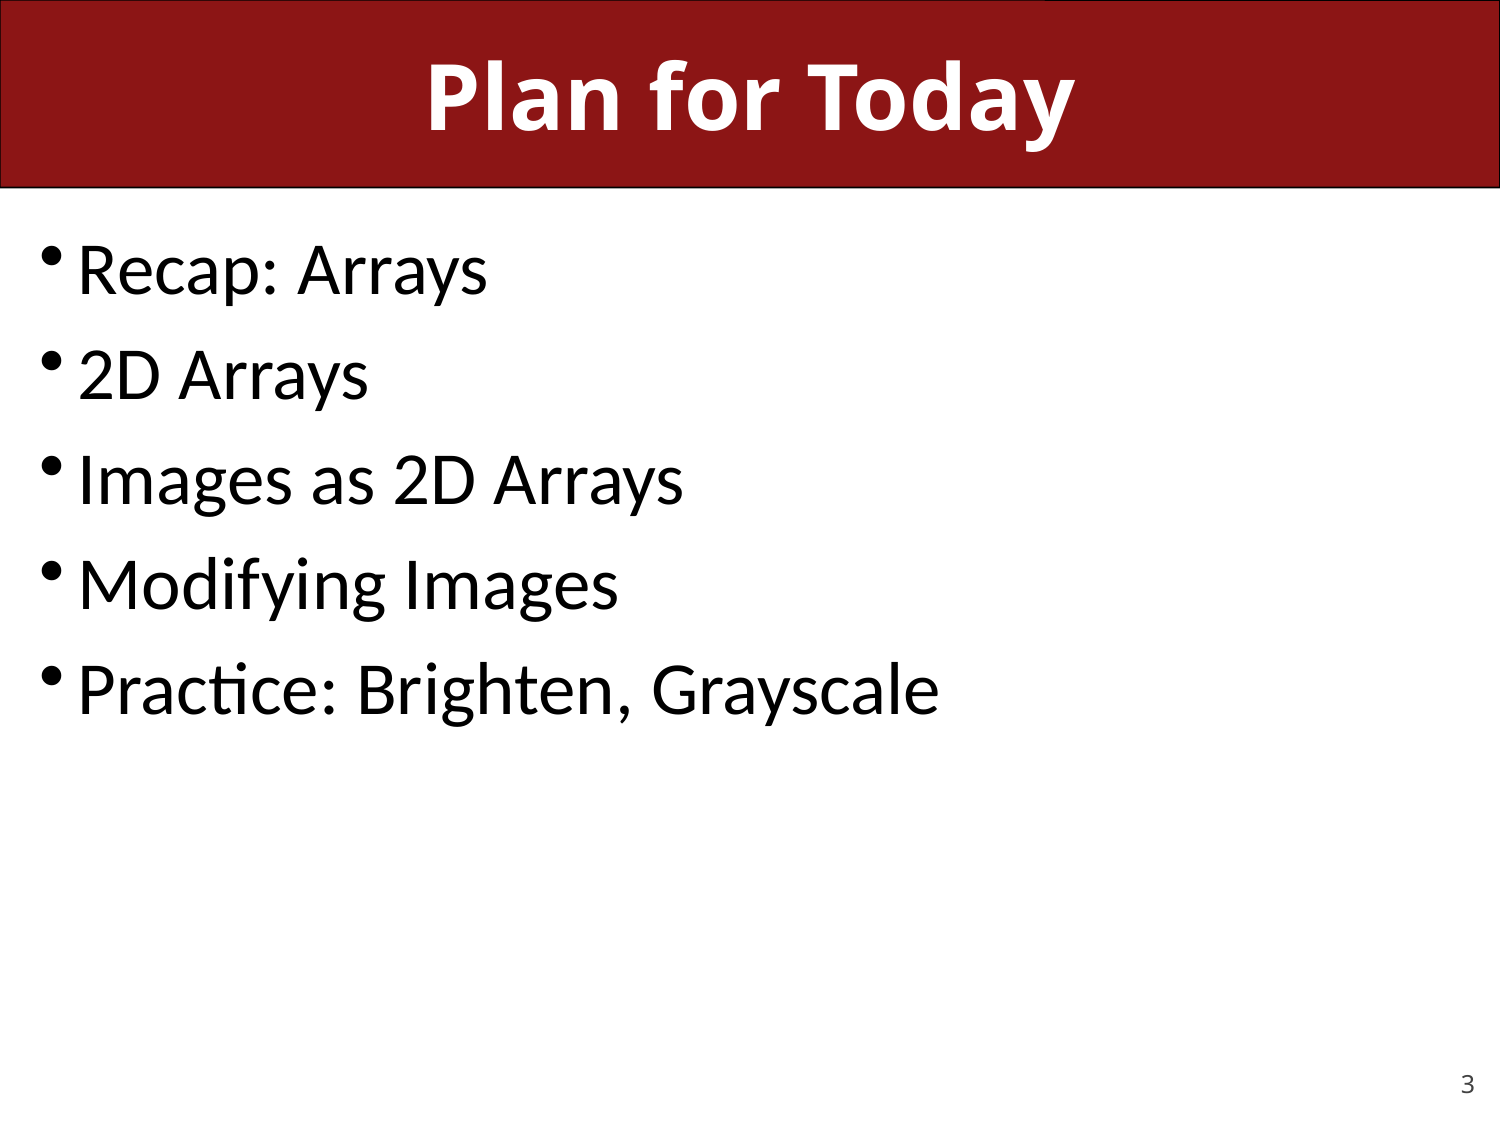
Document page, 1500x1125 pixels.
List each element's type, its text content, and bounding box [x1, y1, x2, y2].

title Plan for Today [75, 0, 1425, 188]
list Recap: Arrays 2D Arrays Images as 2D Arrays Modifying Images Practice: Brighten, Grayscale [24, 212, 1475, 1063]
